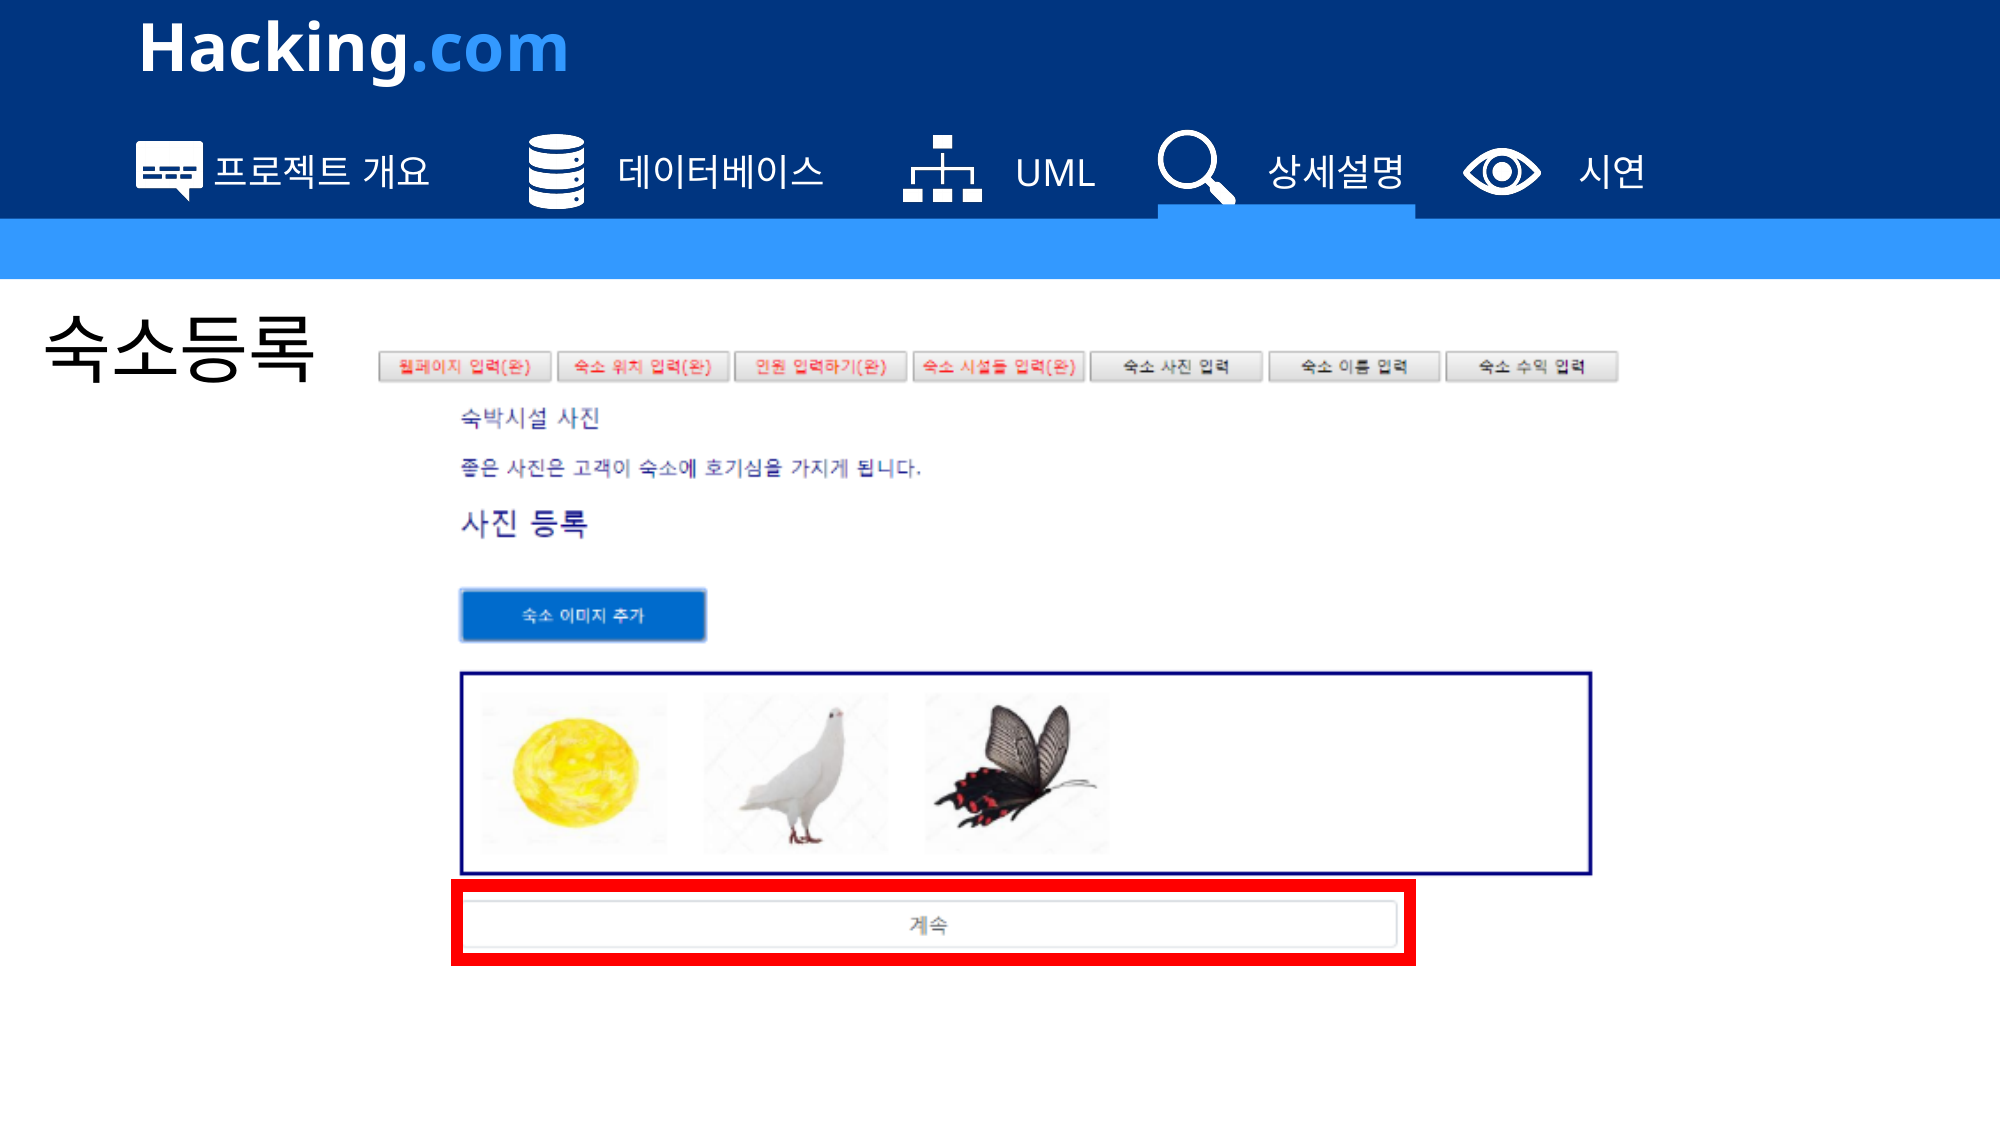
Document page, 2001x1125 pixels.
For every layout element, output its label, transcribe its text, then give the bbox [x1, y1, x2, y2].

picture [0, 0, 2000, 219]
text_box 숙소등록 [27, 295, 371, 401]
picture [370, 339, 1621, 1122]
text_box [0, 219, 2000, 280]
